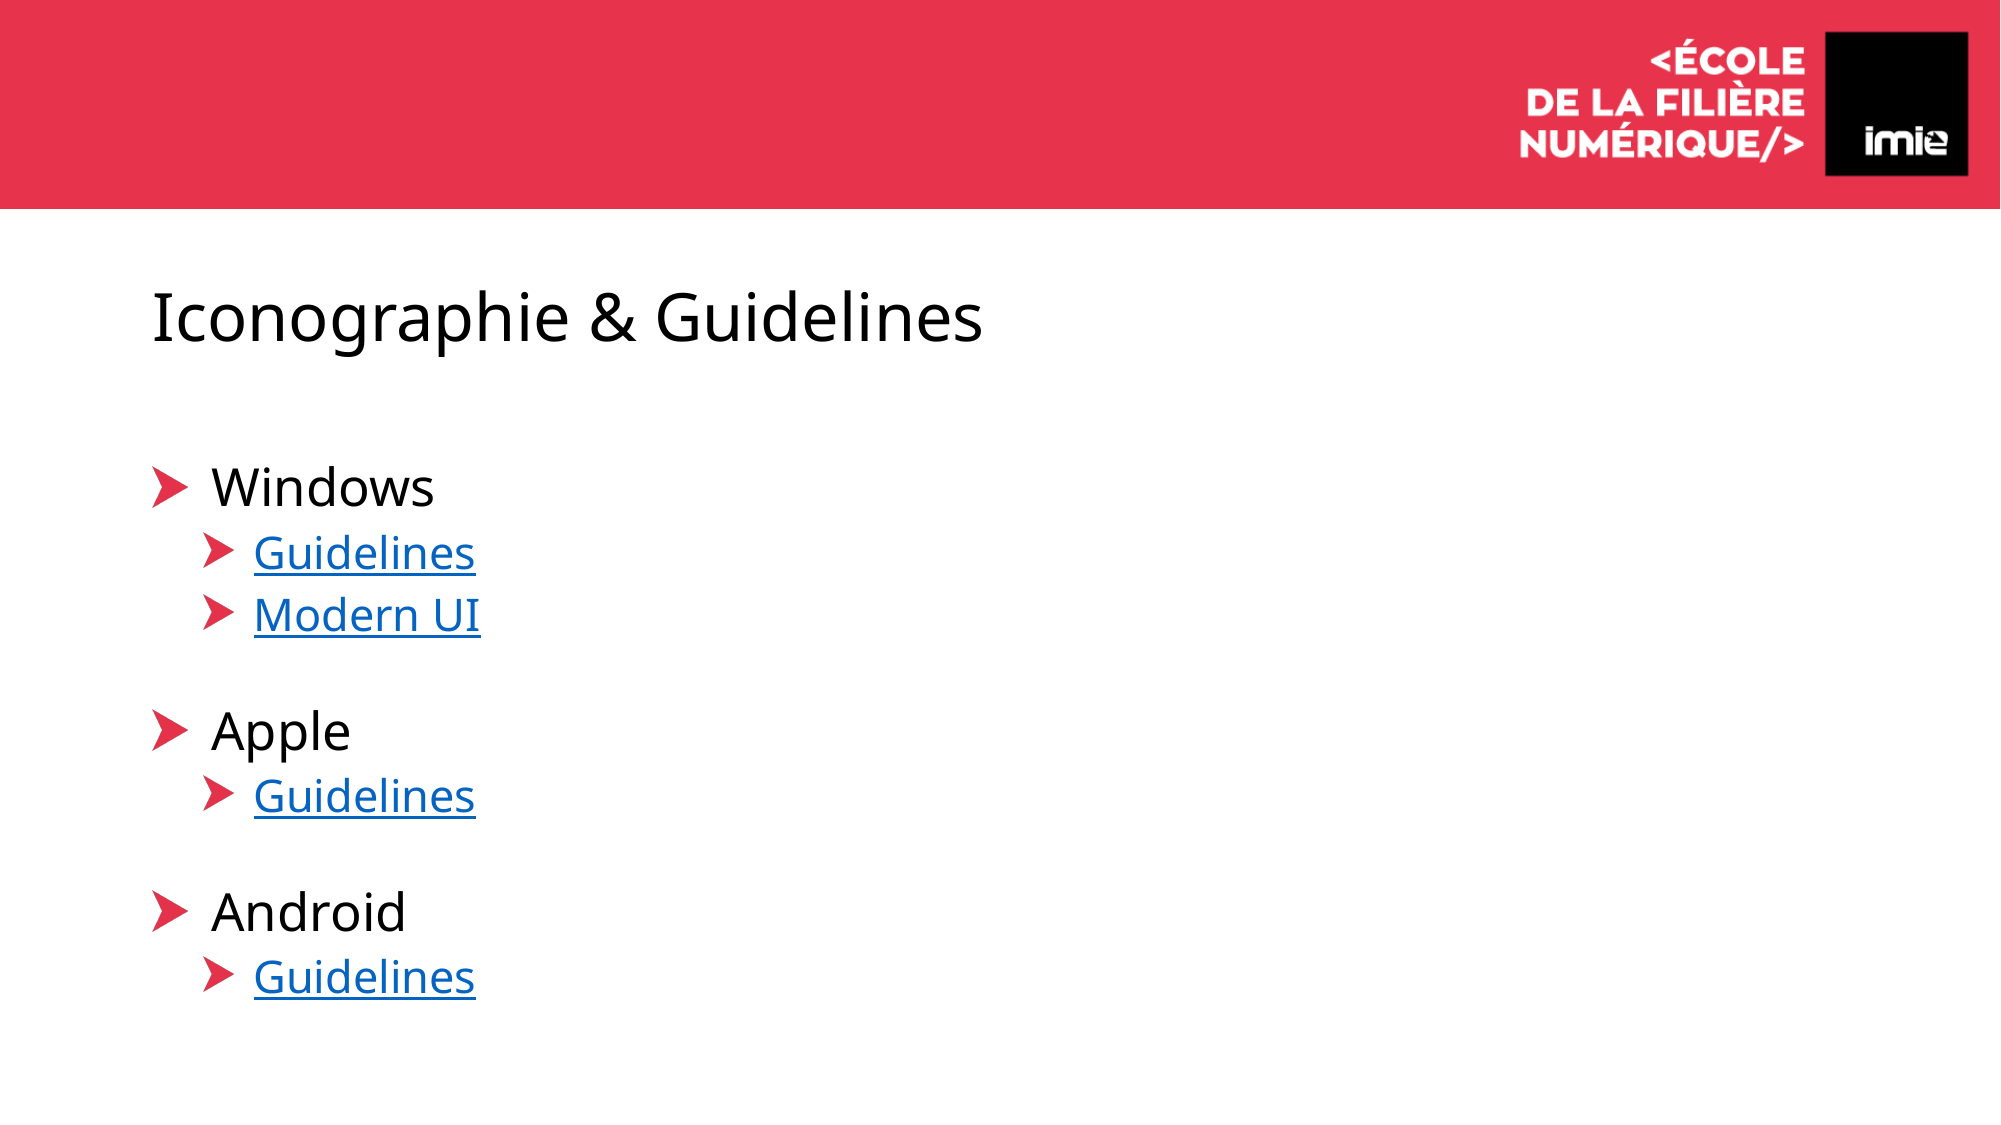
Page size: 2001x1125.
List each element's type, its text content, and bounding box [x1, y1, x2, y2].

picture [203, 594, 234, 630]
title Iconographie & Guidelines [137, 237, 1863, 363]
picture [203, 532, 234, 568]
picture [152, 466, 188, 508]
picture [152, 709, 188, 751]
picture [203, 956, 234, 992]
picture [152, 890, 188, 932]
picture [0, 0, 2001, 209]
picture [203, 775, 234, 811]
list Windows Guidelines Modern UI Apple Guidelines Android Guidelines [137, 454, 1863, 1014]
